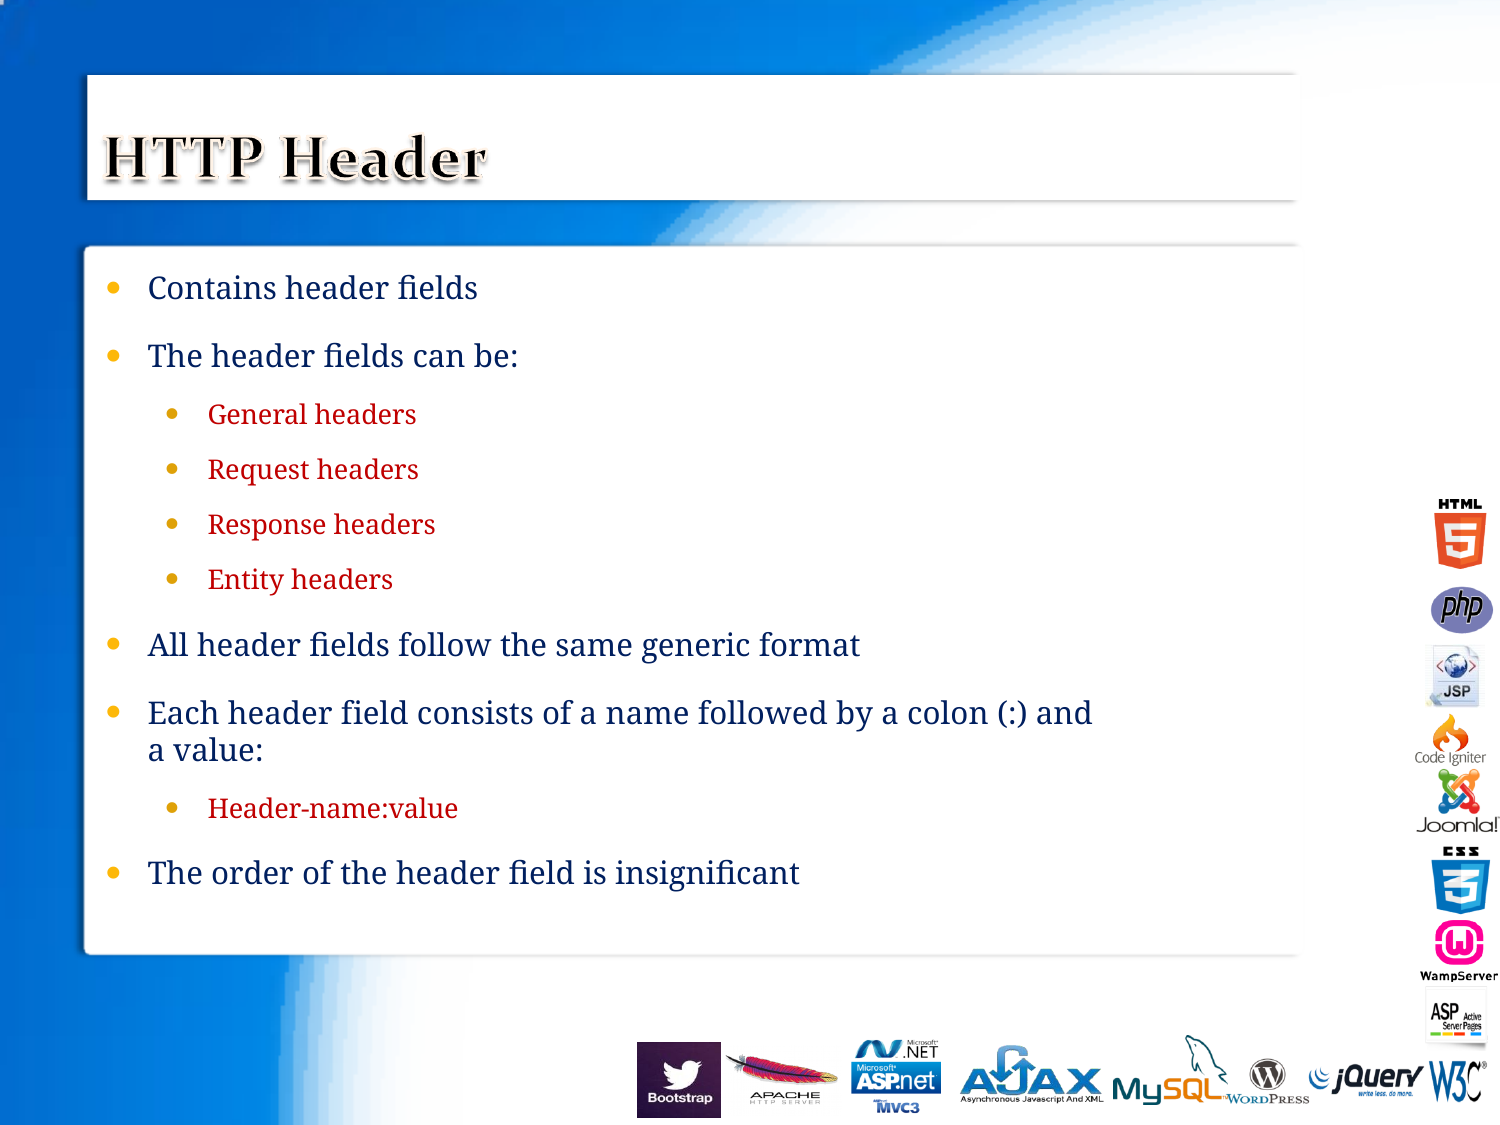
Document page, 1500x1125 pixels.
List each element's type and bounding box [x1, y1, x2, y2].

text_box [66, 235, 1308, 965]
text_box [45, 65, 1303, 213]
text_box [637, 1035, 843, 1125]
picture [0, 0, 1500, 1125]
text_box [955, 499, 1500, 1119]
